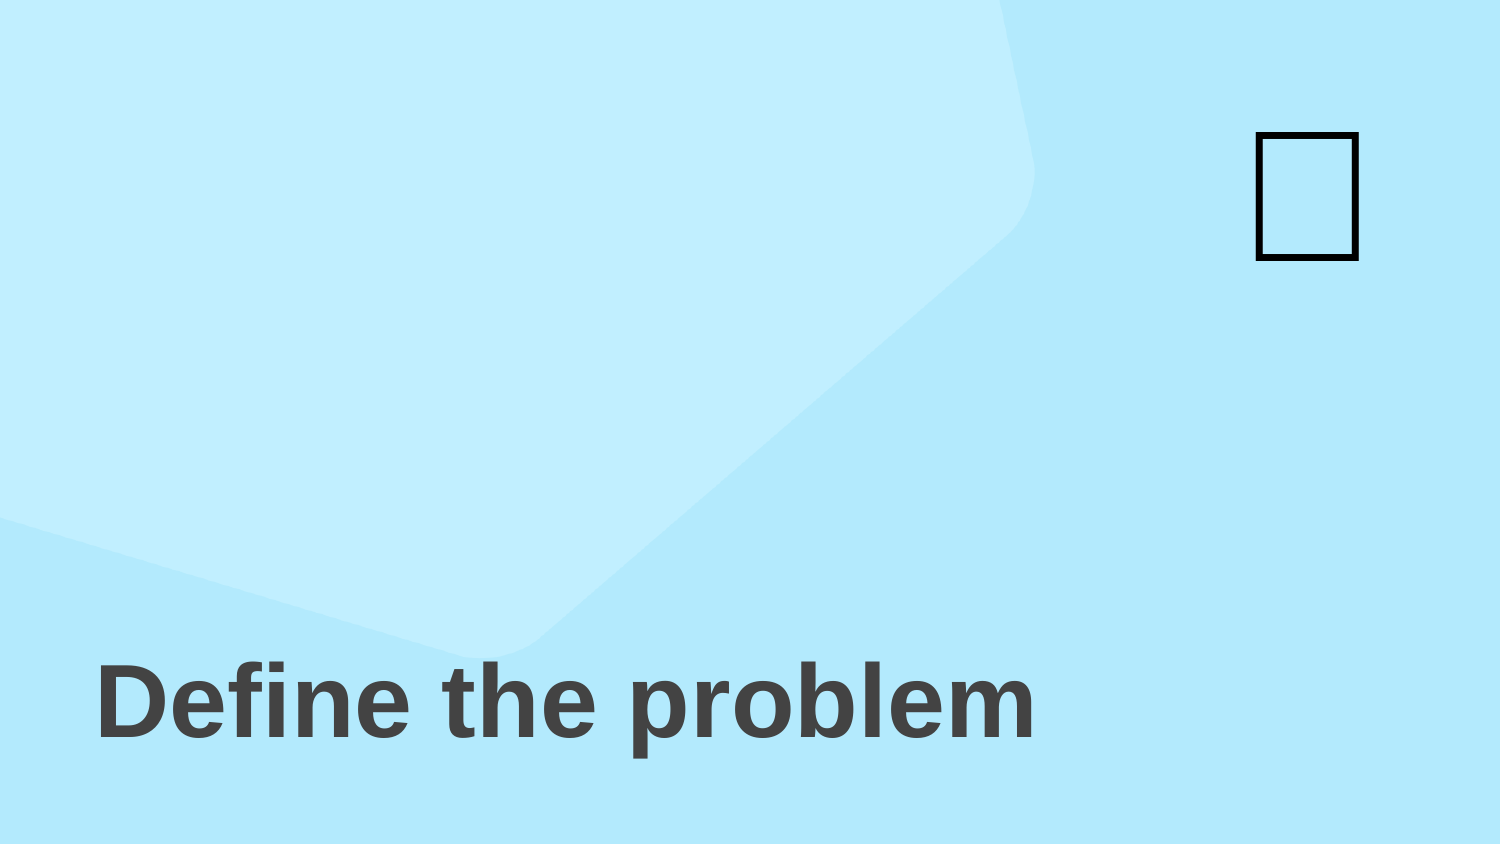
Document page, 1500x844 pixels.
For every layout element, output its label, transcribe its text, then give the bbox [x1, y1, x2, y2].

text_box Define the problem [79, 618, 1486, 721]
text_box 🤔 [1222, 59, 1425, 280]
picture [0, 0, 1500, 844]
